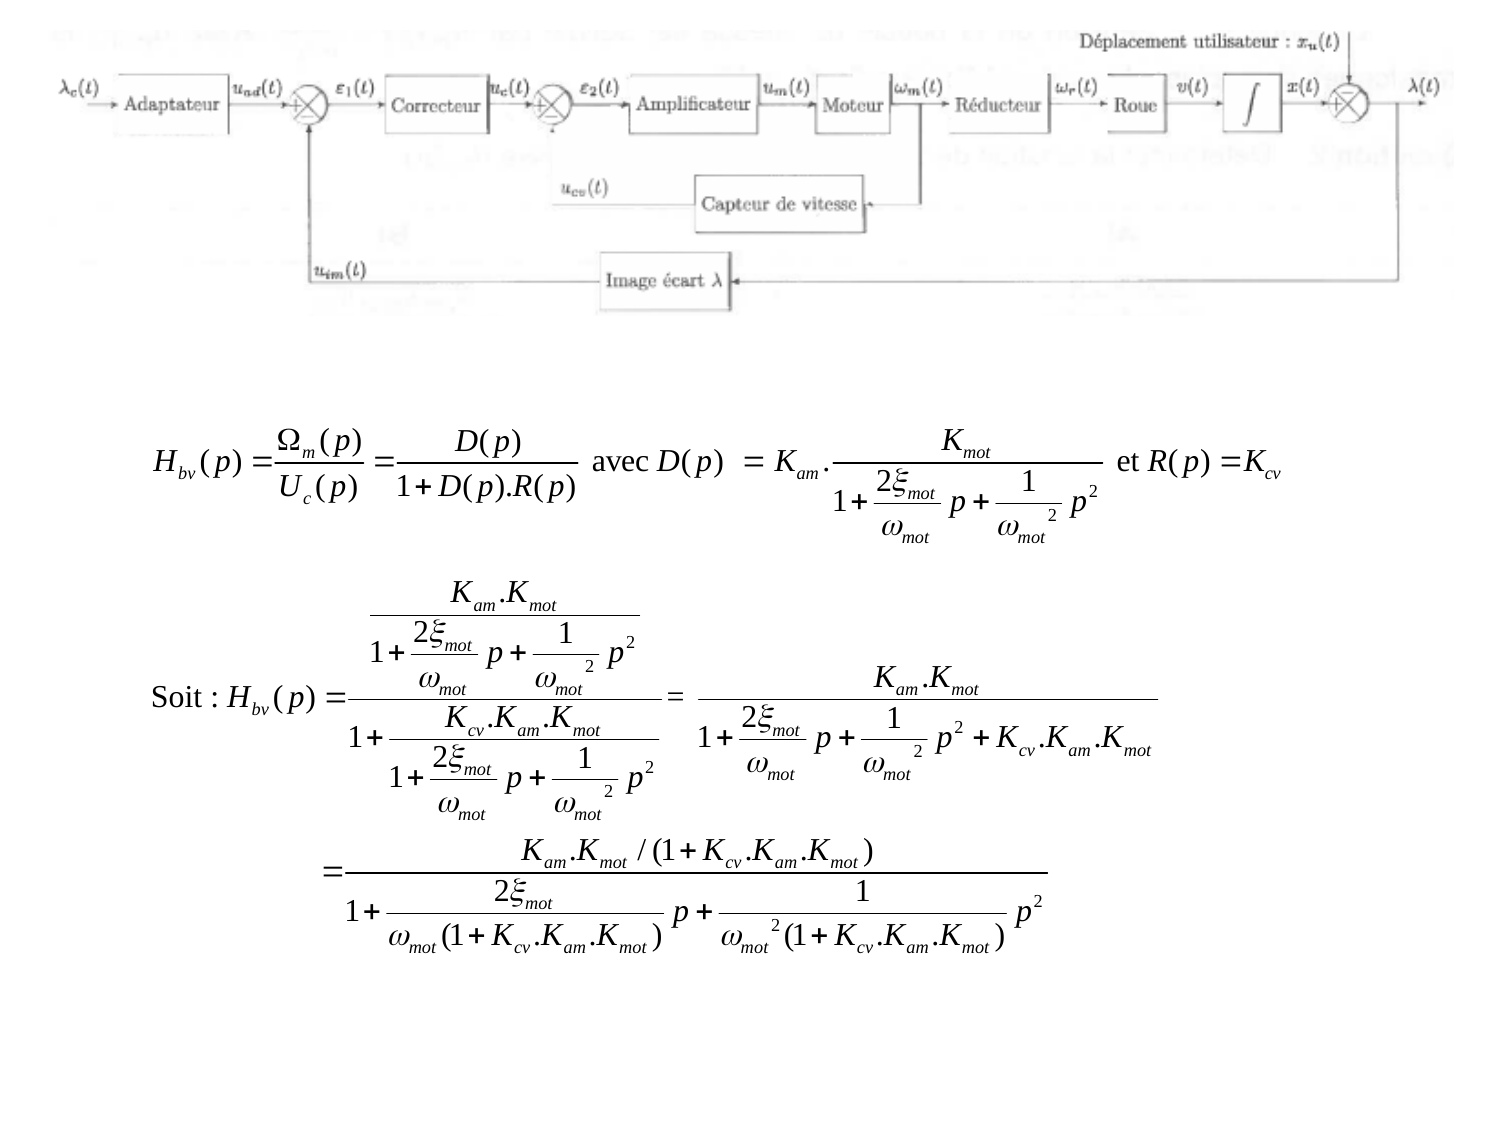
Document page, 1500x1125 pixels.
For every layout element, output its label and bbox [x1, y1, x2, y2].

text_box [147, 420, 1288, 551]
text_box [147, 572, 1164, 961]
picture [45, 30, 1454, 316]
